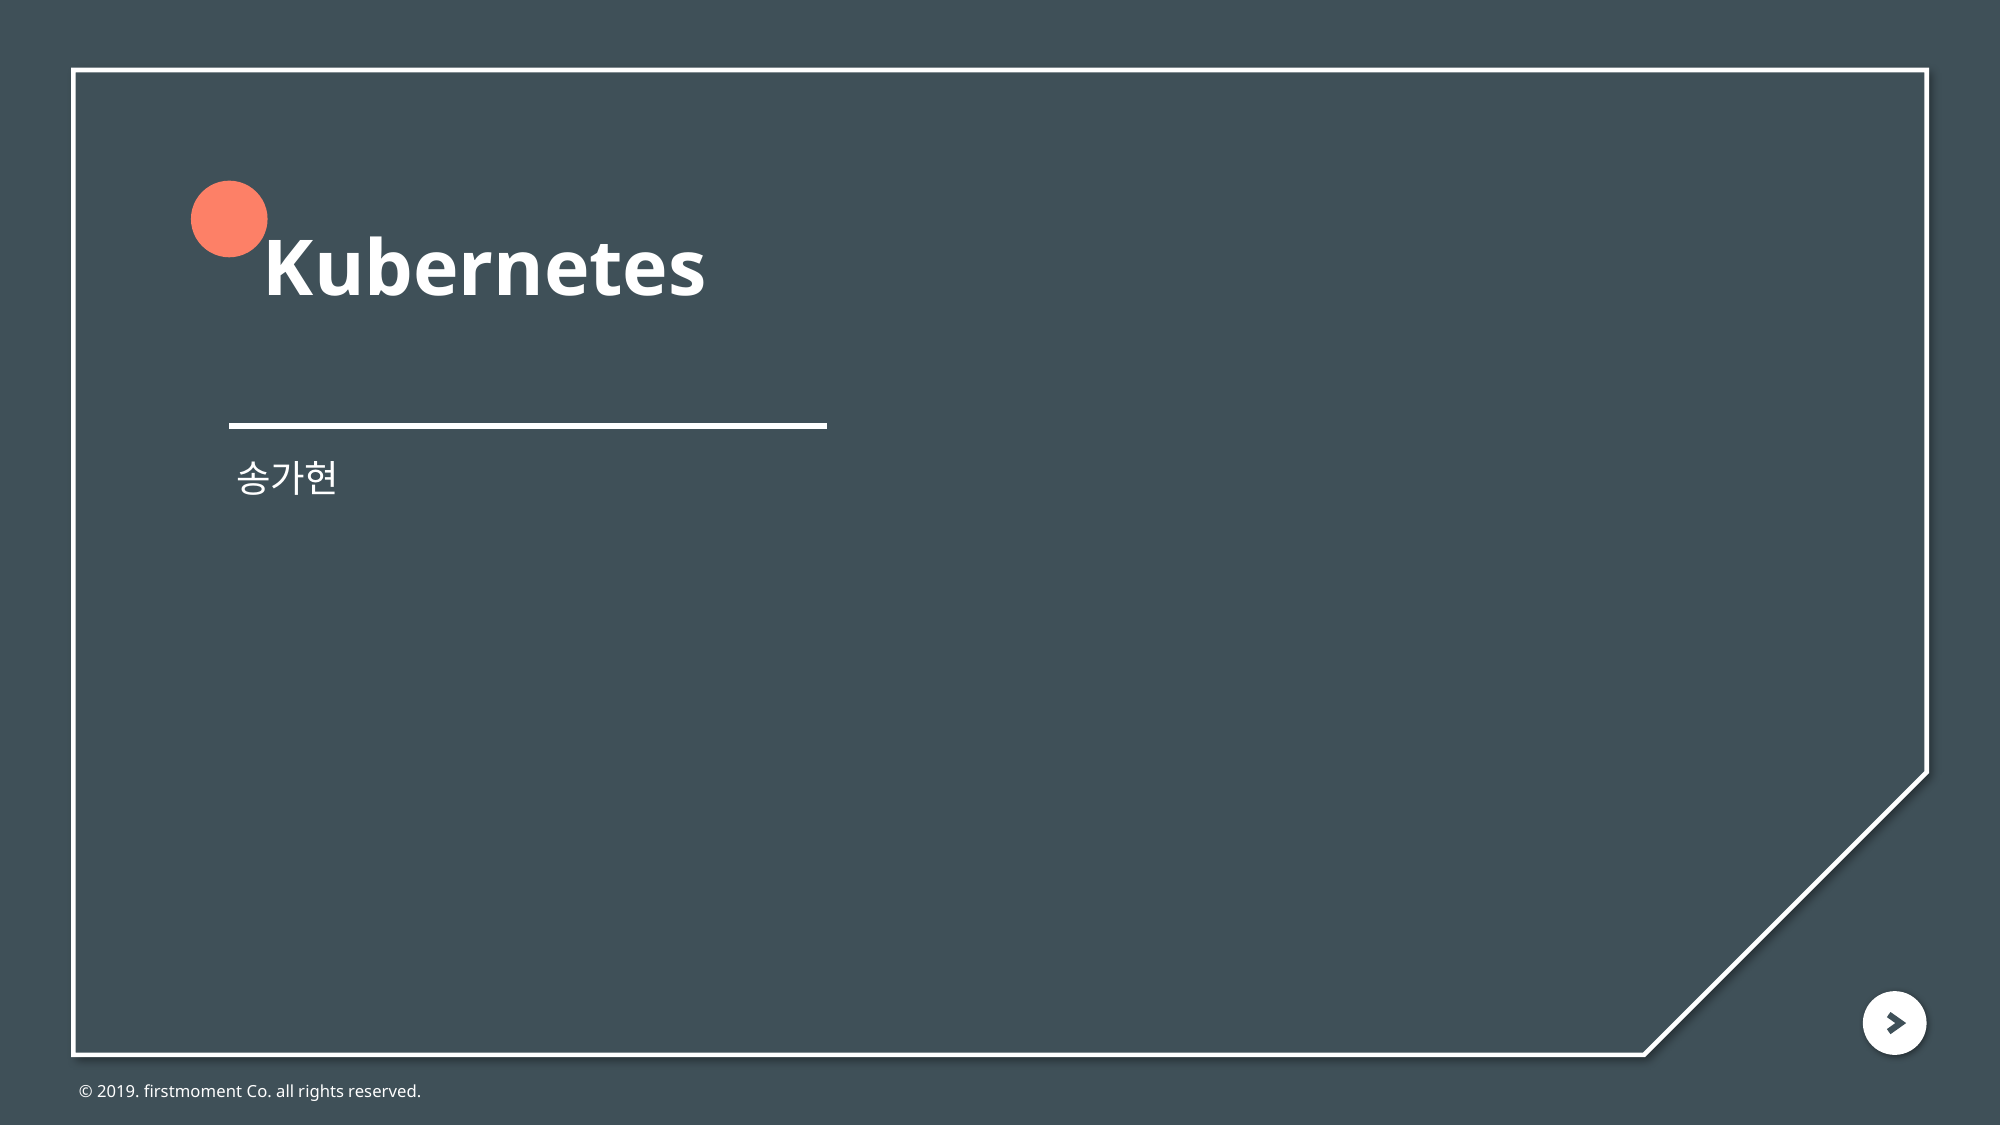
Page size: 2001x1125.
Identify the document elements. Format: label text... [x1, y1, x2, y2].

text_box 송가현 [221, 447, 355, 508]
text_box © 2019. firstmoment Co. all rights reserved. [64, 1073, 437, 1109]
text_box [1862, 991, 1927, 1055]
text_box [189, 179, 268, 259]
text_box [72, 68, 1928, 1056]
text_box [0, 0, 2000, 1125]
text_box Kubernetes [248, 210, 723, 319]
